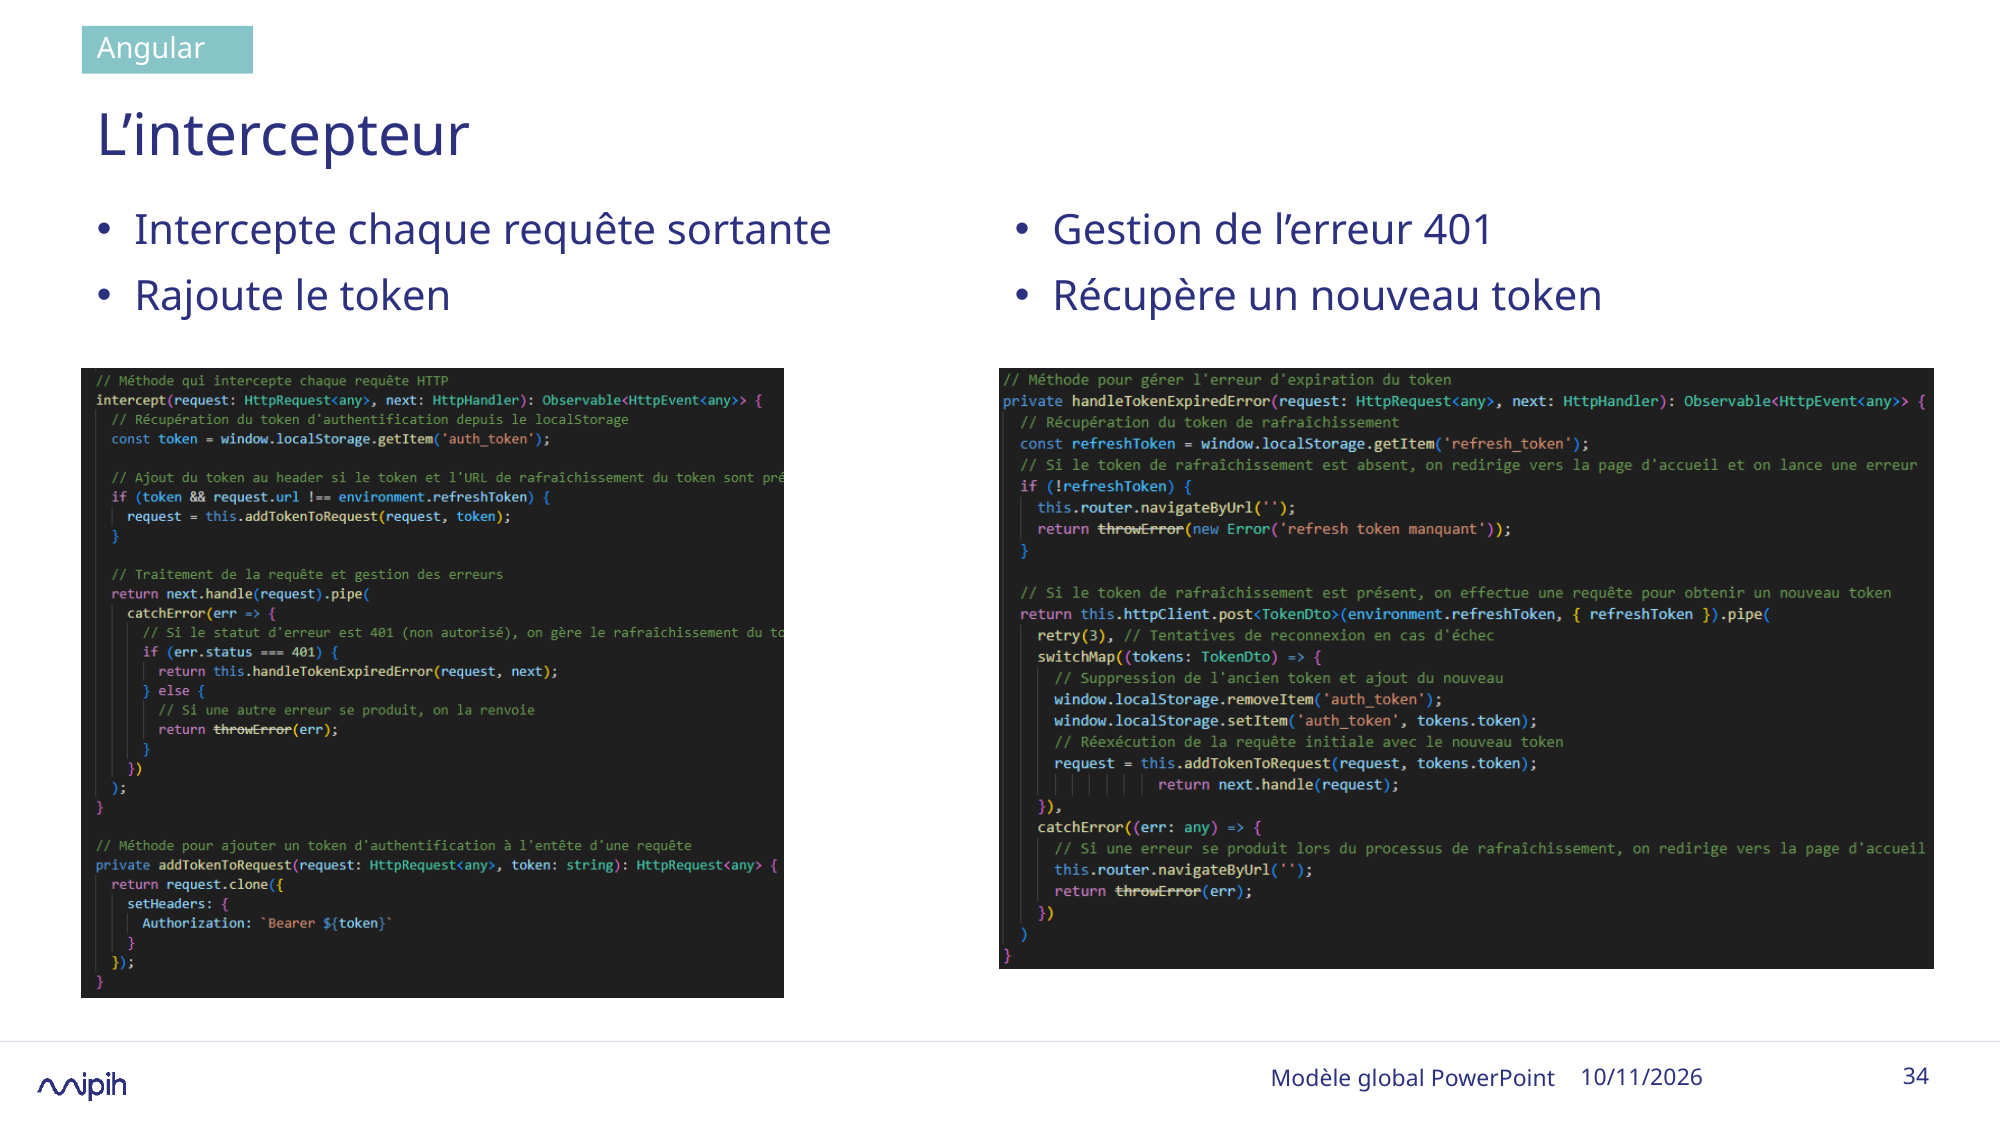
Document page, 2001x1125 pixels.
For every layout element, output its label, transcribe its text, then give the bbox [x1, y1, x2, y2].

text_box Gestion de l’erreur 401 Récupère un nouveau token [999, 200, 1963, 1010]
picture [999, 368, 1934, 969]
title L’intercepteur [81, 73, 1574, 200]
footer Modèle global PowerPoint [926, 1054, 1556, 1101]
list Angular [81, 25, 253, 74]
picture [81, 368, 784, 998]
list Intercepte chaque requête sortante Rajoute le token [81, 200, 999, 1010]
picture [37, 1072, 126, 1101]
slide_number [1580, 1055, 1863, 1101]
